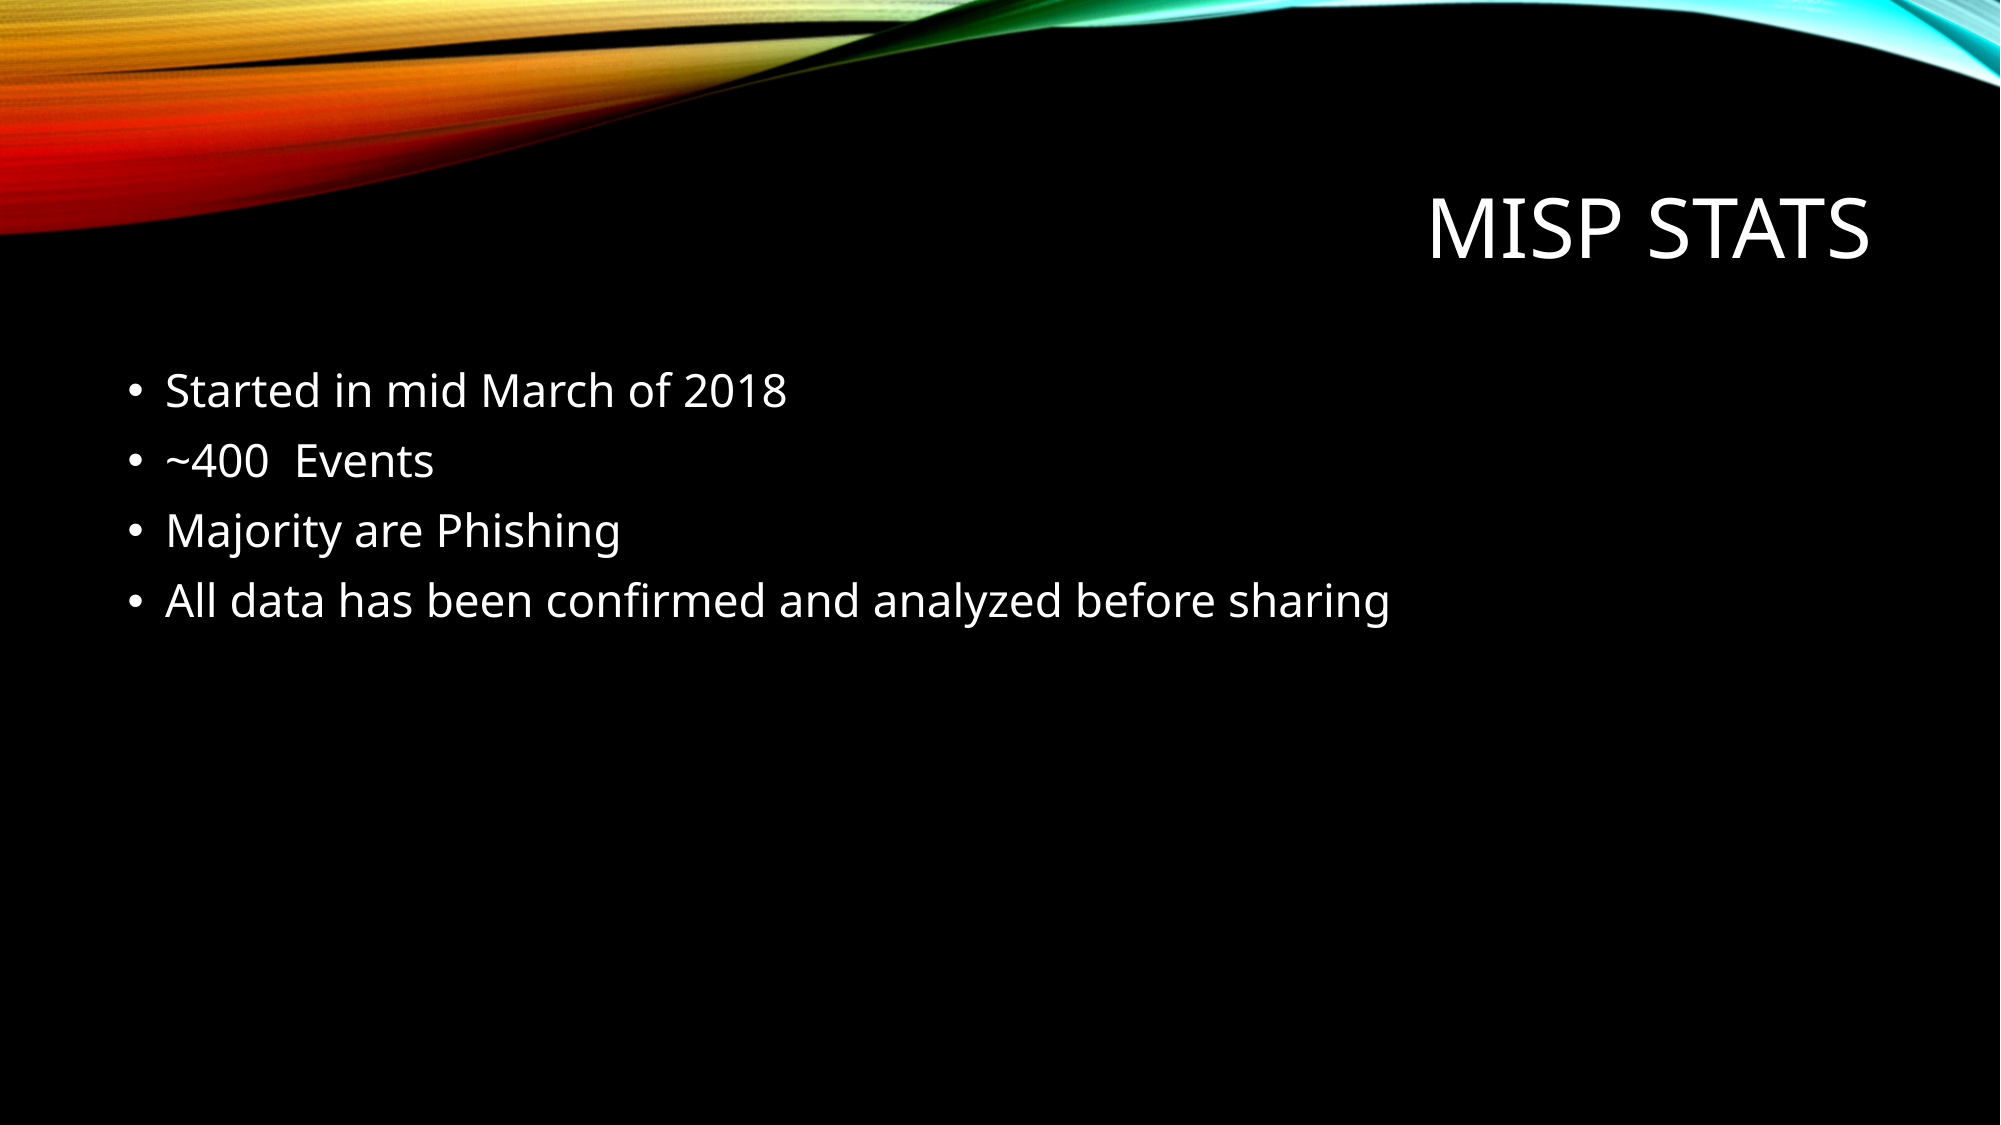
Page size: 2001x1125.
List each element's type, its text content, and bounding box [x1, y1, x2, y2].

picture [0, 0, 2000, 237]
list Started in mid March of 2018 ~400 Events Majority are Phishing All data has been confirmed and analyzed before sharing [112, 360, 1888, 1021]
title MISP Stats [474, 125, 1888, 338]
